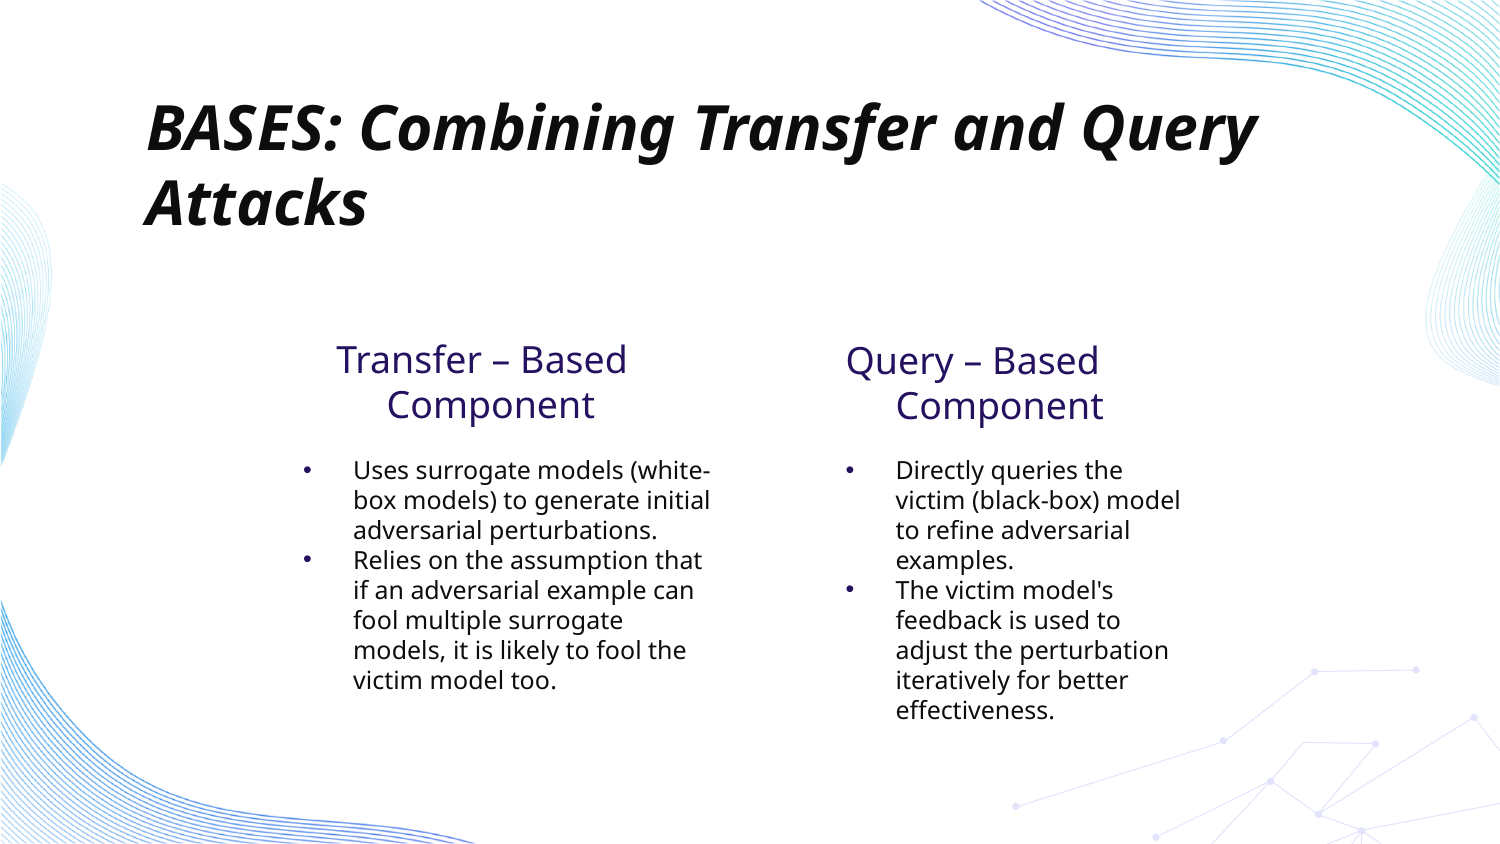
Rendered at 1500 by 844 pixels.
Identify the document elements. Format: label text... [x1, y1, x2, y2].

subtitle Transfer – Based Component [296, 367, 695, 441]
title BASES: Combining Transfer and Query Attacks [131, 72, 1382, 167]
subtitle Directly queries the victim (black-box) model to refine adversarial examples. The victim model's feedback is used to adjust the perturbation iteratively for better effectiveness. [805, 442, 1204, 691]
picture [1, 152, 507, 843]
picture [969, 1, 1499, 391]
subtitle Query – Based Component [805, 368, 1204, 442]
subtitle Uses surrogate models (white-box models) to generate initial adversarial perturbations. Relies on the assumption that if an adversarial example can fool multiple surrogate models, it is likely to fool the victim model too. [263, 439, 728, 771]
